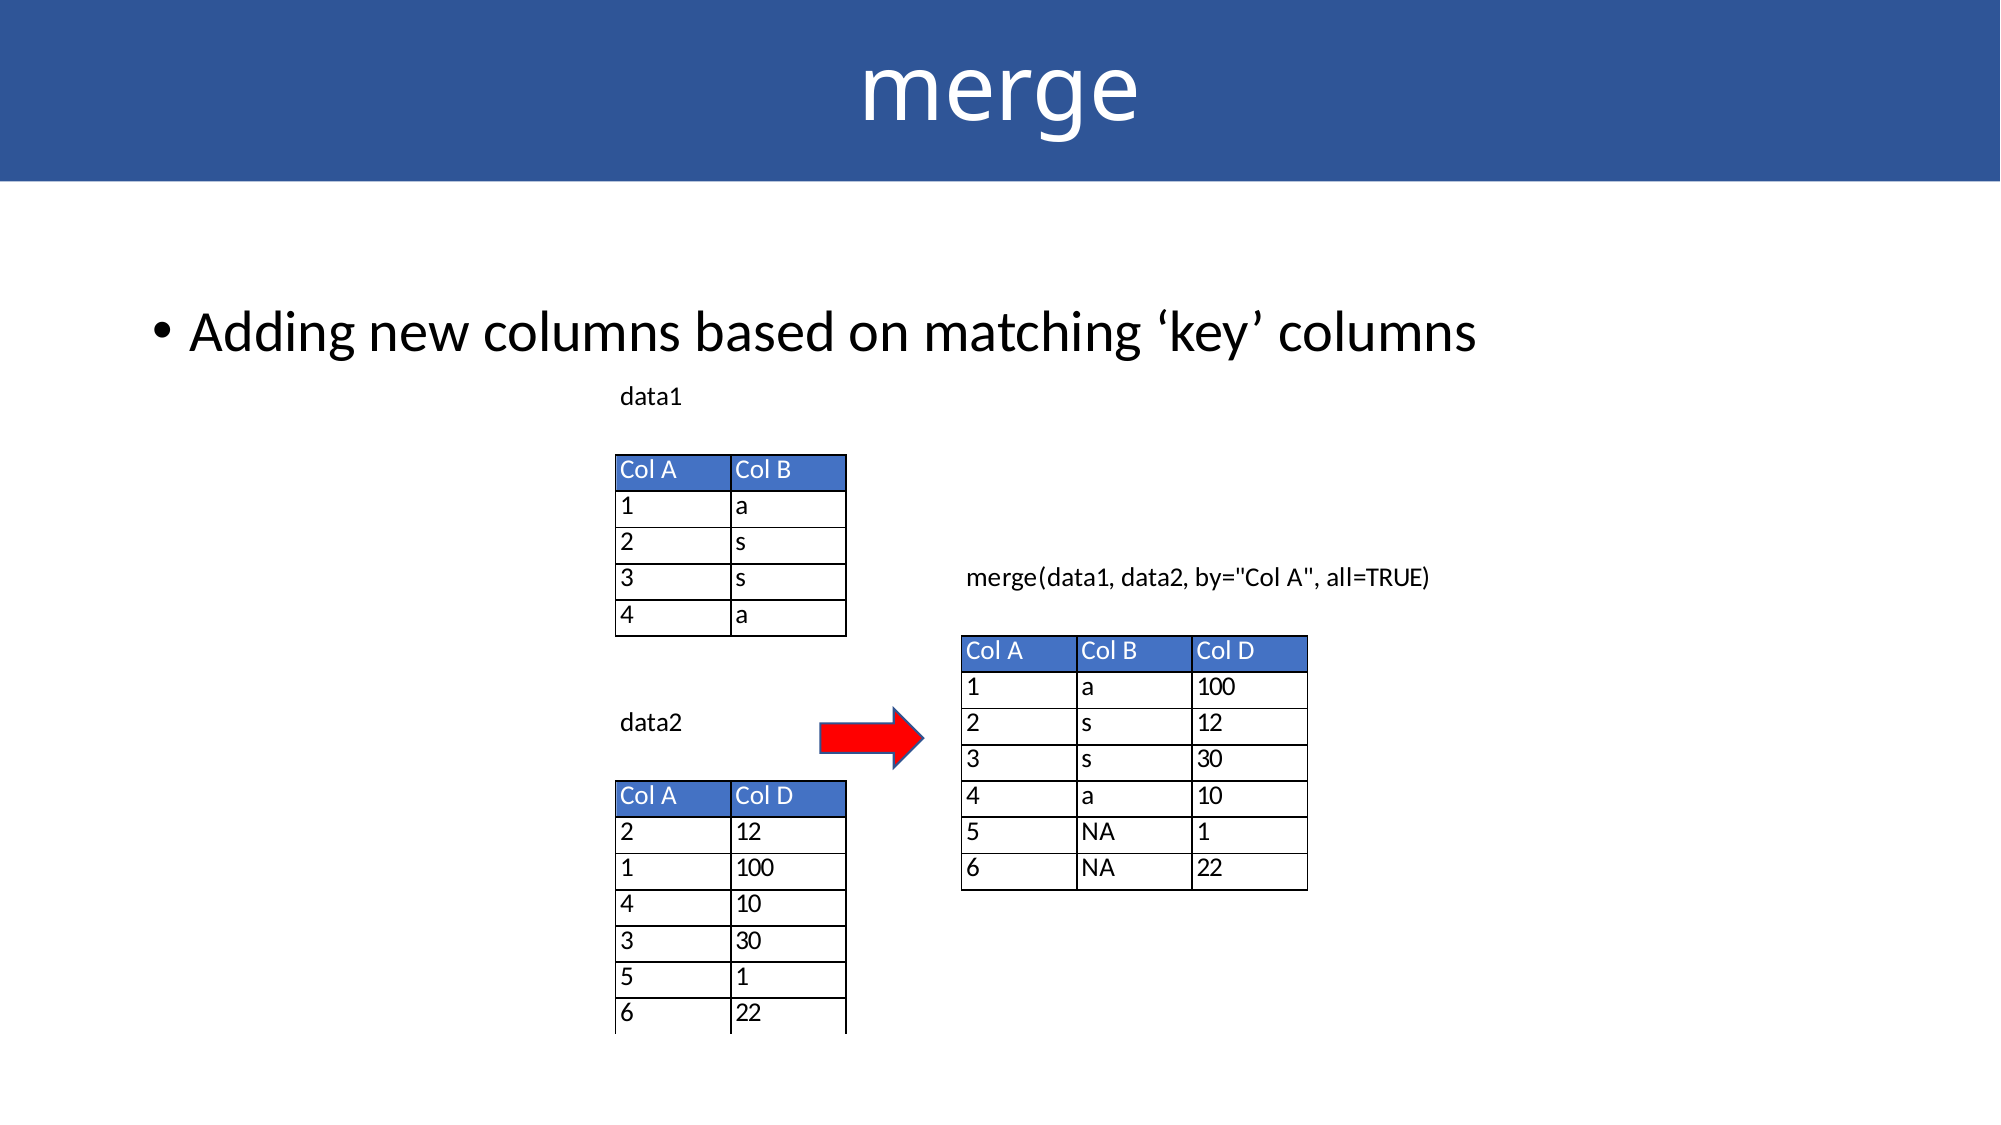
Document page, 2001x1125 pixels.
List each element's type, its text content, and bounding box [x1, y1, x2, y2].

list Adding new columns based on matching ‘key’ columns [137, 293, 1863, 1008]
picture [614, 381, 1540, 1036]
title merge [0, 0, 2000, 182]
